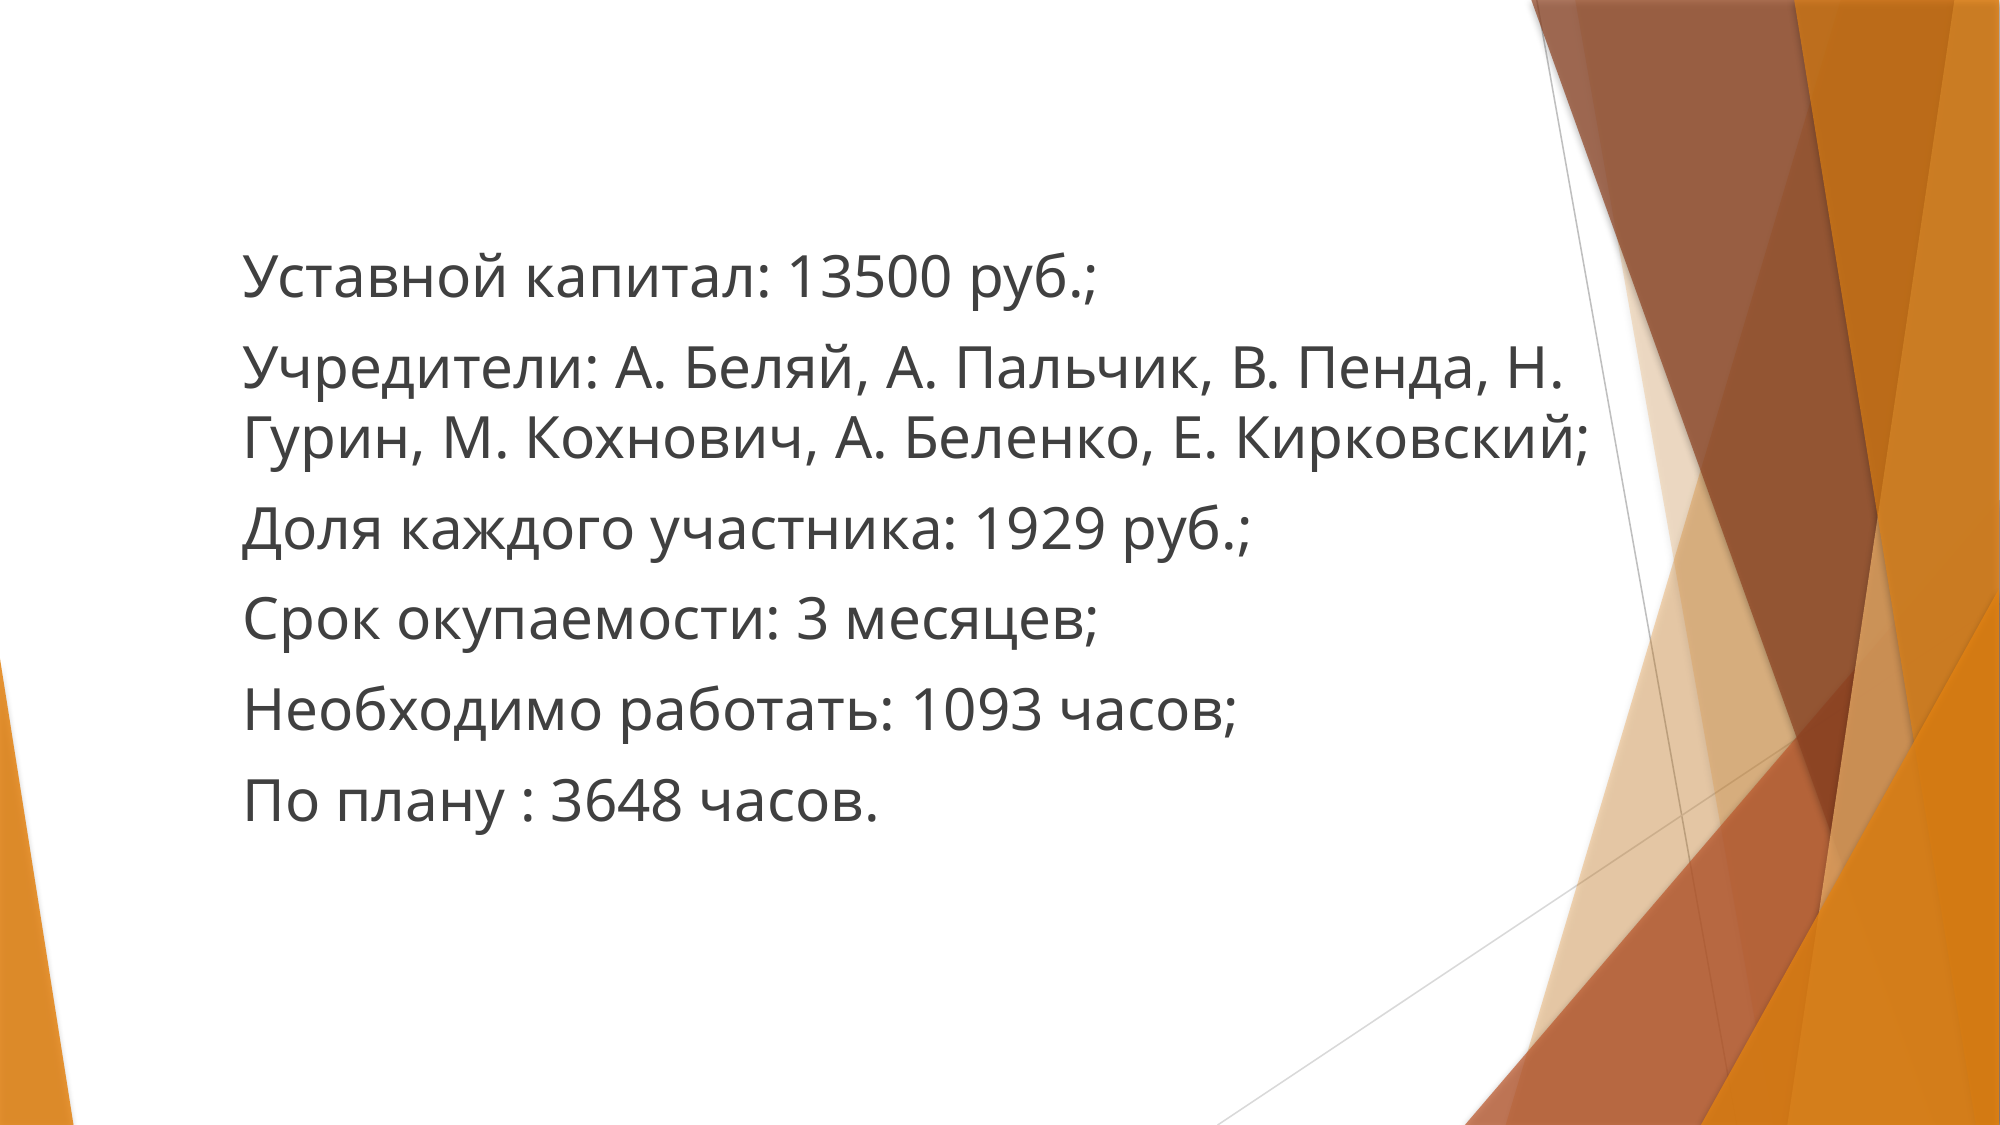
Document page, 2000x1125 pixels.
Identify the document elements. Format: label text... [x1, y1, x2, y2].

list Уставной капитал: 13500 руб.; Учредители: А. Беляй, А. Пальчик, В. Пенда, Н. Гурин, М. Кохнович, А. Беленко, Е. Кирковский; Доля каждого участника: 1929 руб.; Срок окупаемости: 3 месяцев; Необходимо работать: 1093 часов; По плану : 3648 часов. [220, 231, 1646, 920]
